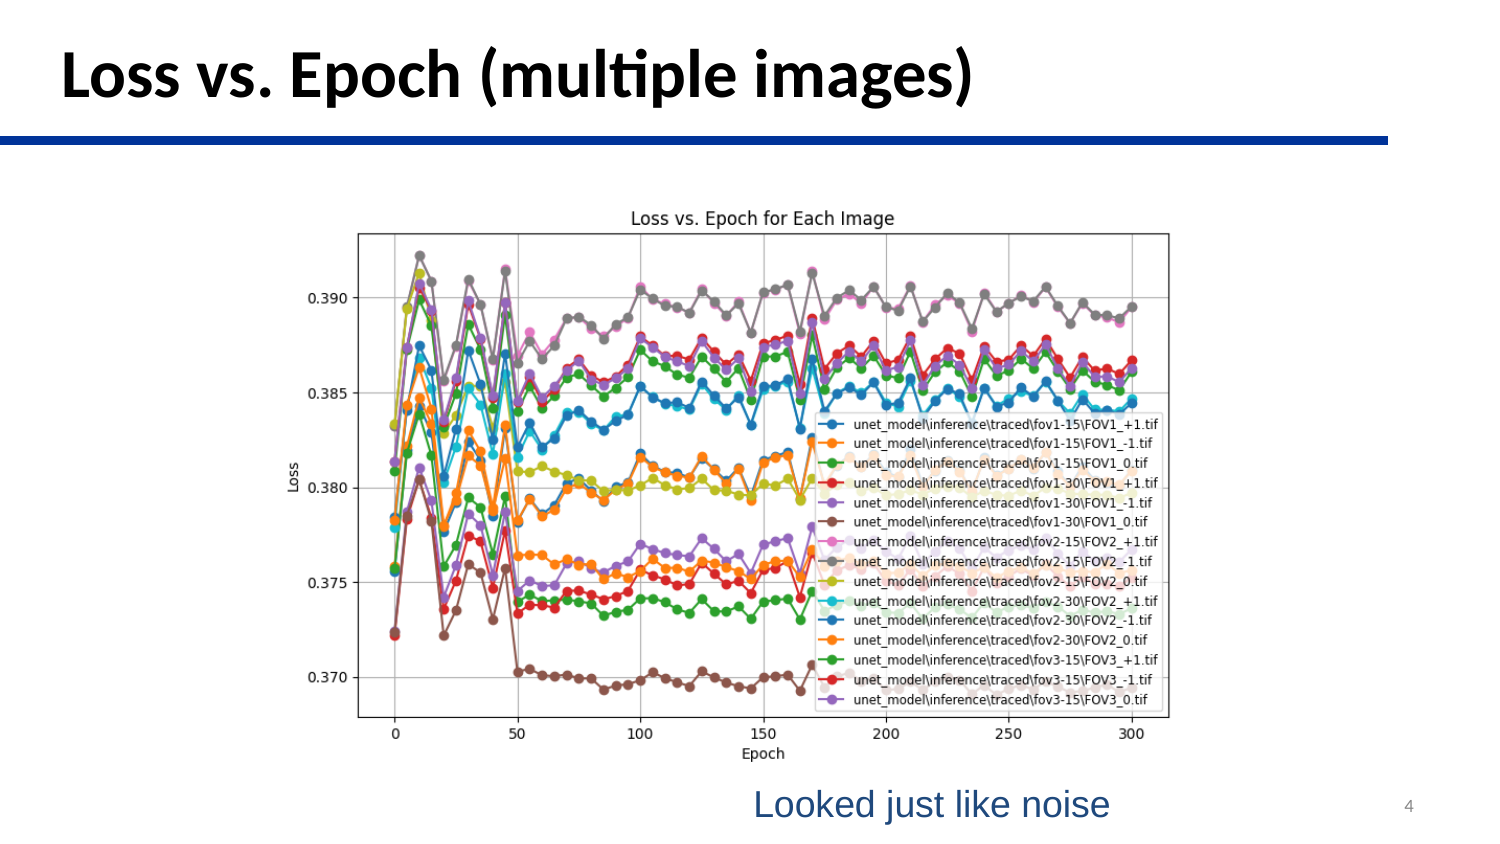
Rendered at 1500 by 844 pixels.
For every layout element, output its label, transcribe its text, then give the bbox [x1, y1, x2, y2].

picture [227, 158, 1273, 786]
slide_number ‹#› [1356, 782, 1425, 827]
text_box Looked just like noise [738, 764, 1356, 844]
title Loss vs. Epoch (multiple images) [50, 0, 1500, 141]
